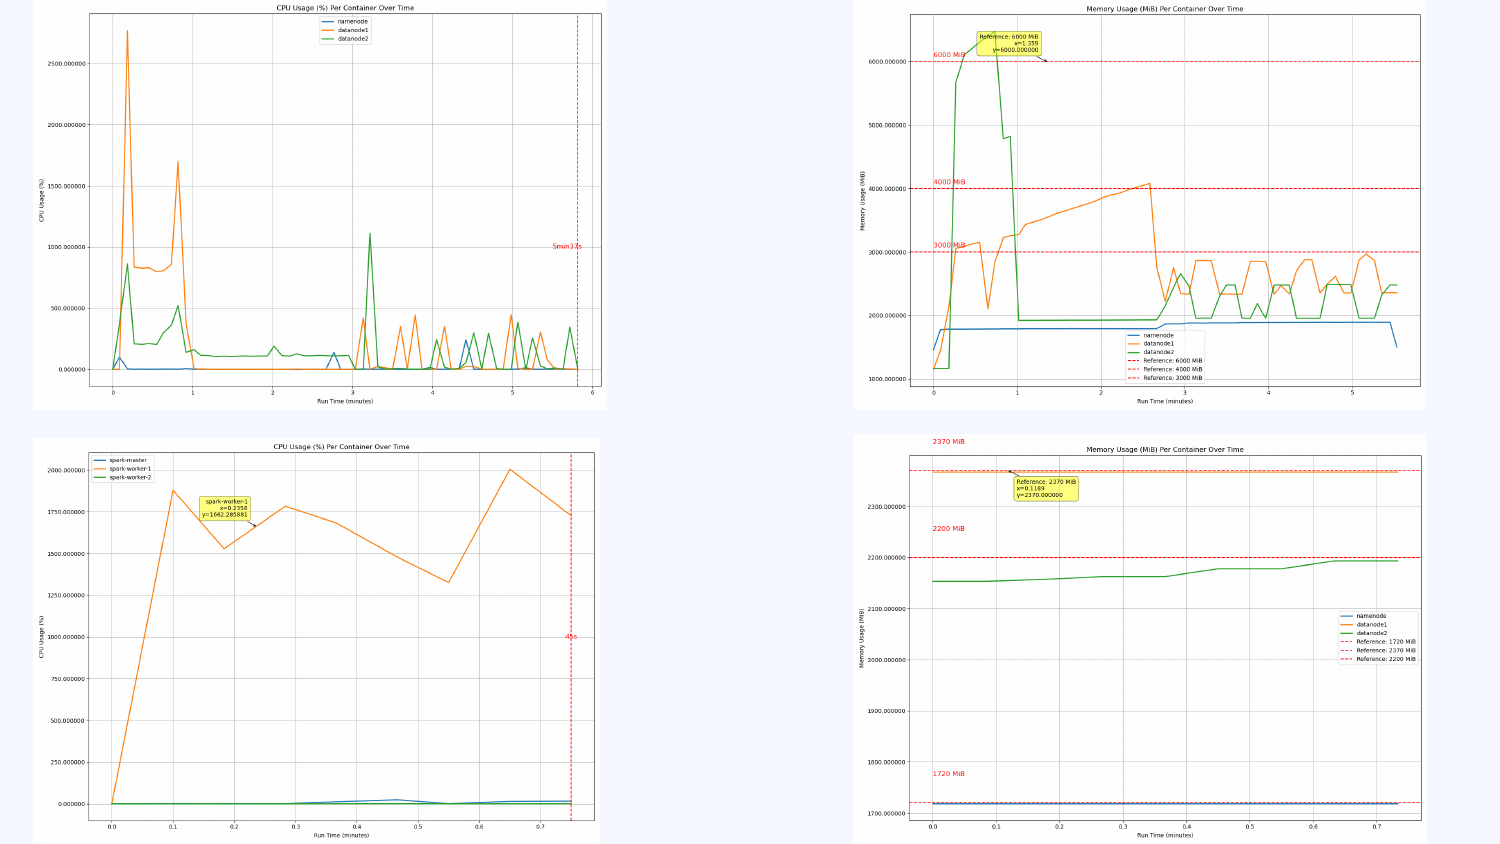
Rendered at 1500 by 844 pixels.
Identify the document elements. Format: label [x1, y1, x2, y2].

picture [33, 438, 600, 844]
picture [33, 0, 607, 410]
picture [853, 434, 1427, 844]
picture [854, 0, 1426, 410]
